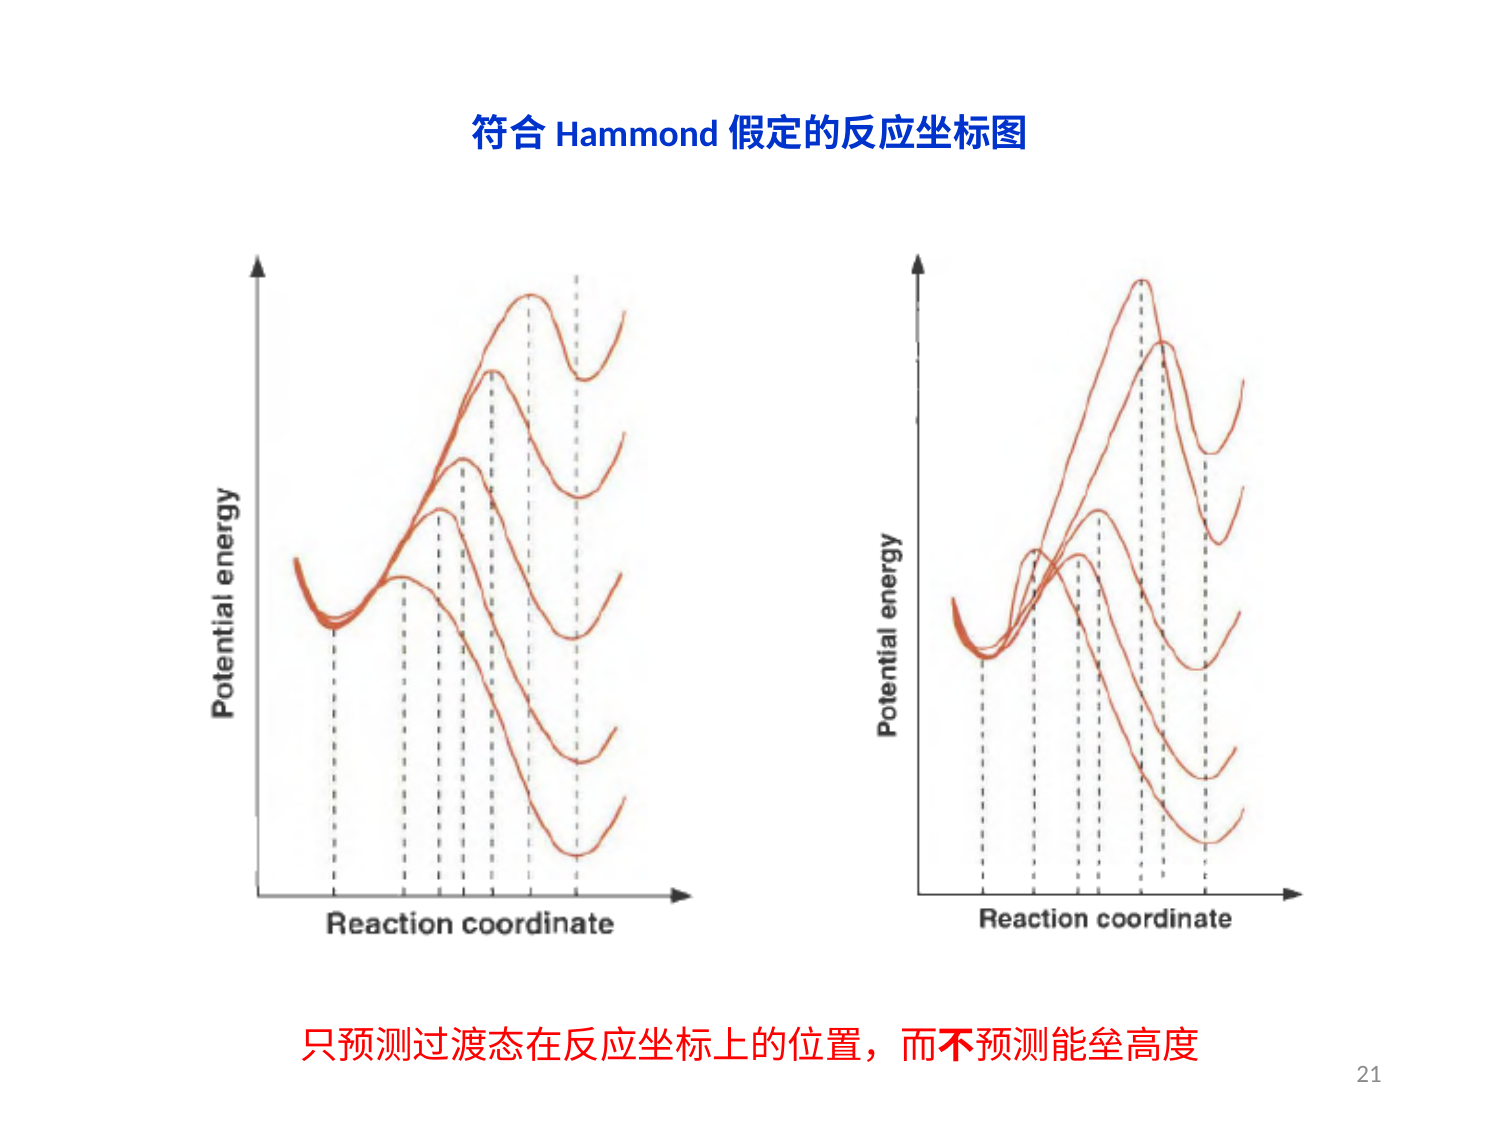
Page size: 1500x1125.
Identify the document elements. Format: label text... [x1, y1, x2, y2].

picture [842, 232, 1313, 953]
slide_number 21 [1059, 1042, 1397, 1103]
text_box 符合Hammond假定的反应坐标图 [350, 101, 1149, 162]
text_box 只预测过渡态在反应坐标上的位置，而不预测能垒高度 [120, 1013, 1380, 1074]
picture [180, 215, 715, 949]
